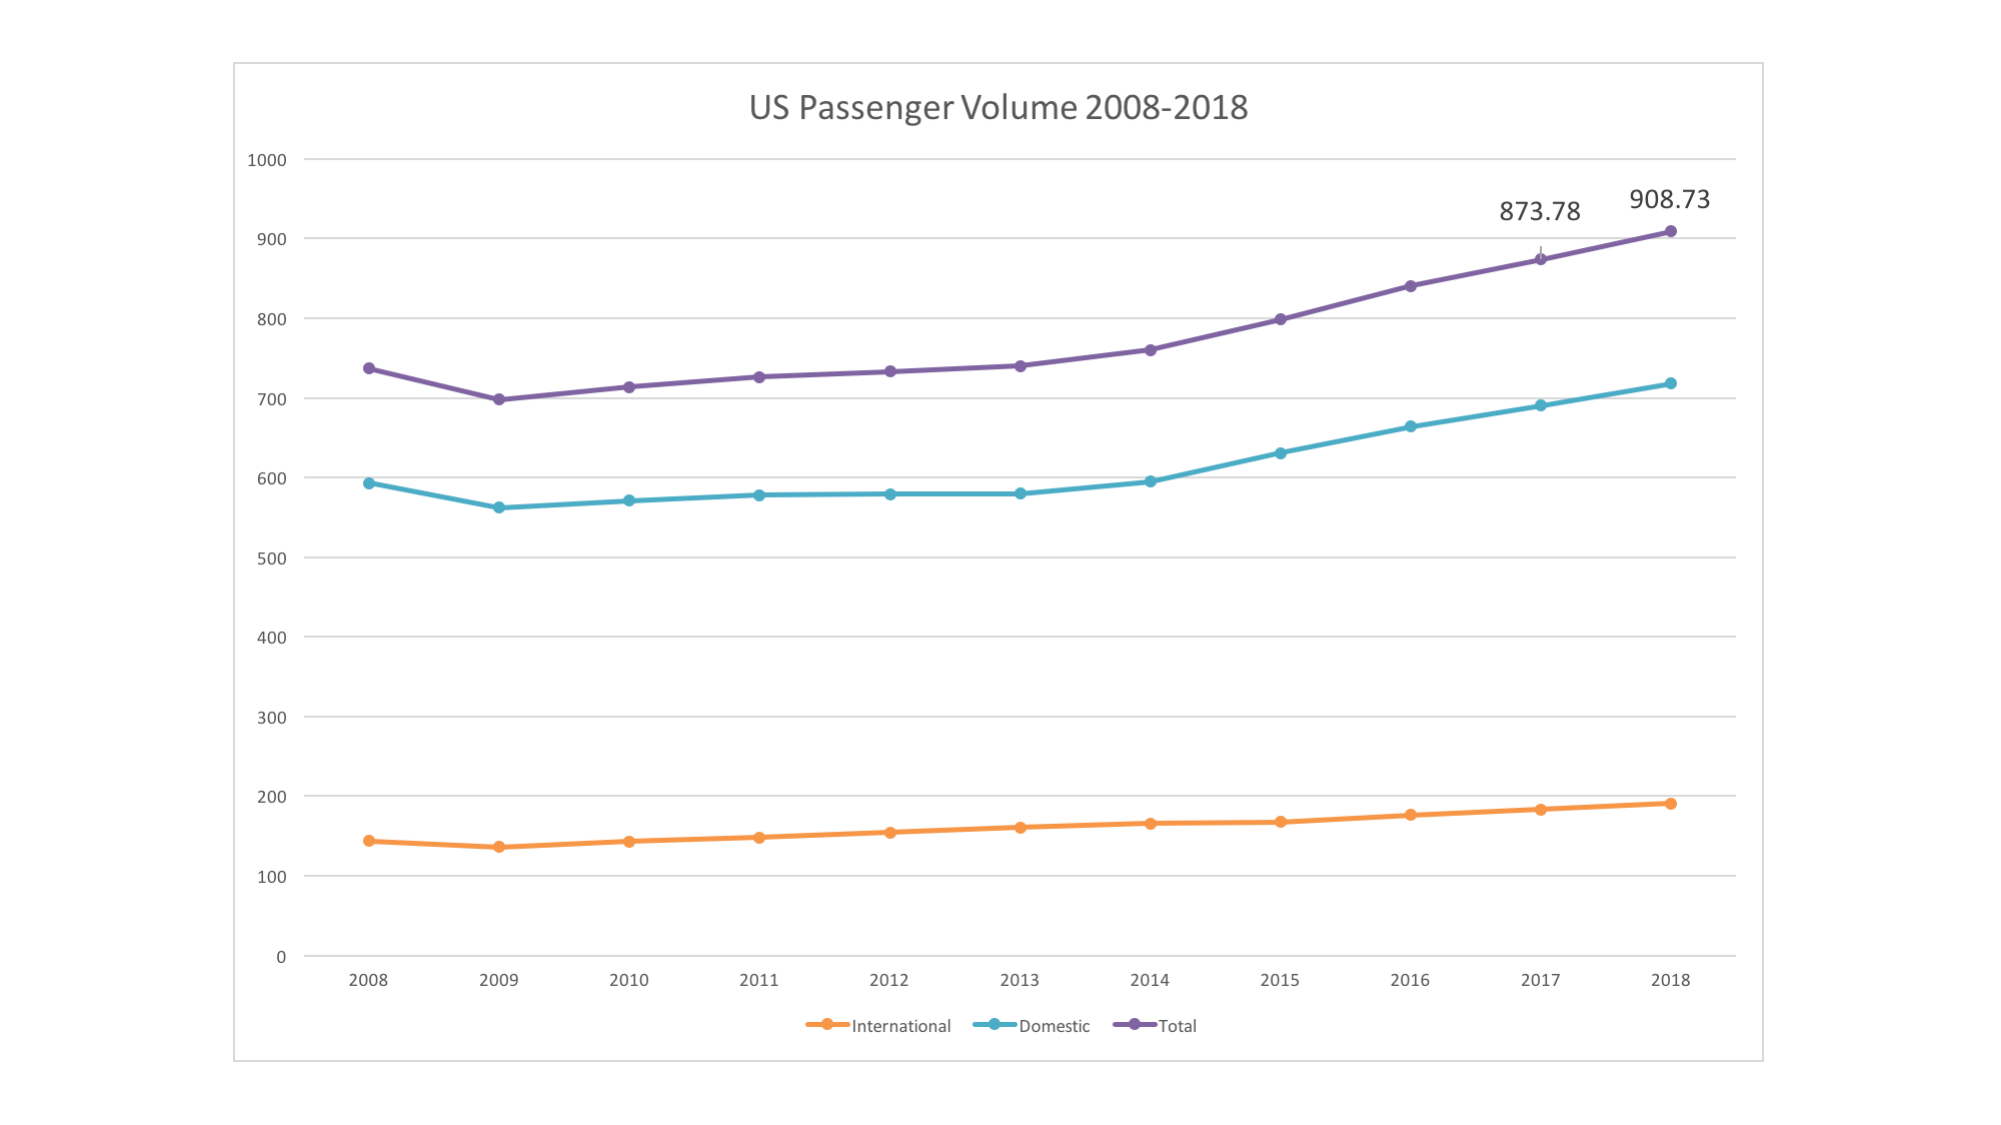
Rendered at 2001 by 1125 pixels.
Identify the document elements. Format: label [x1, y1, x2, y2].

picture [233, 62, 1764, 1062]
